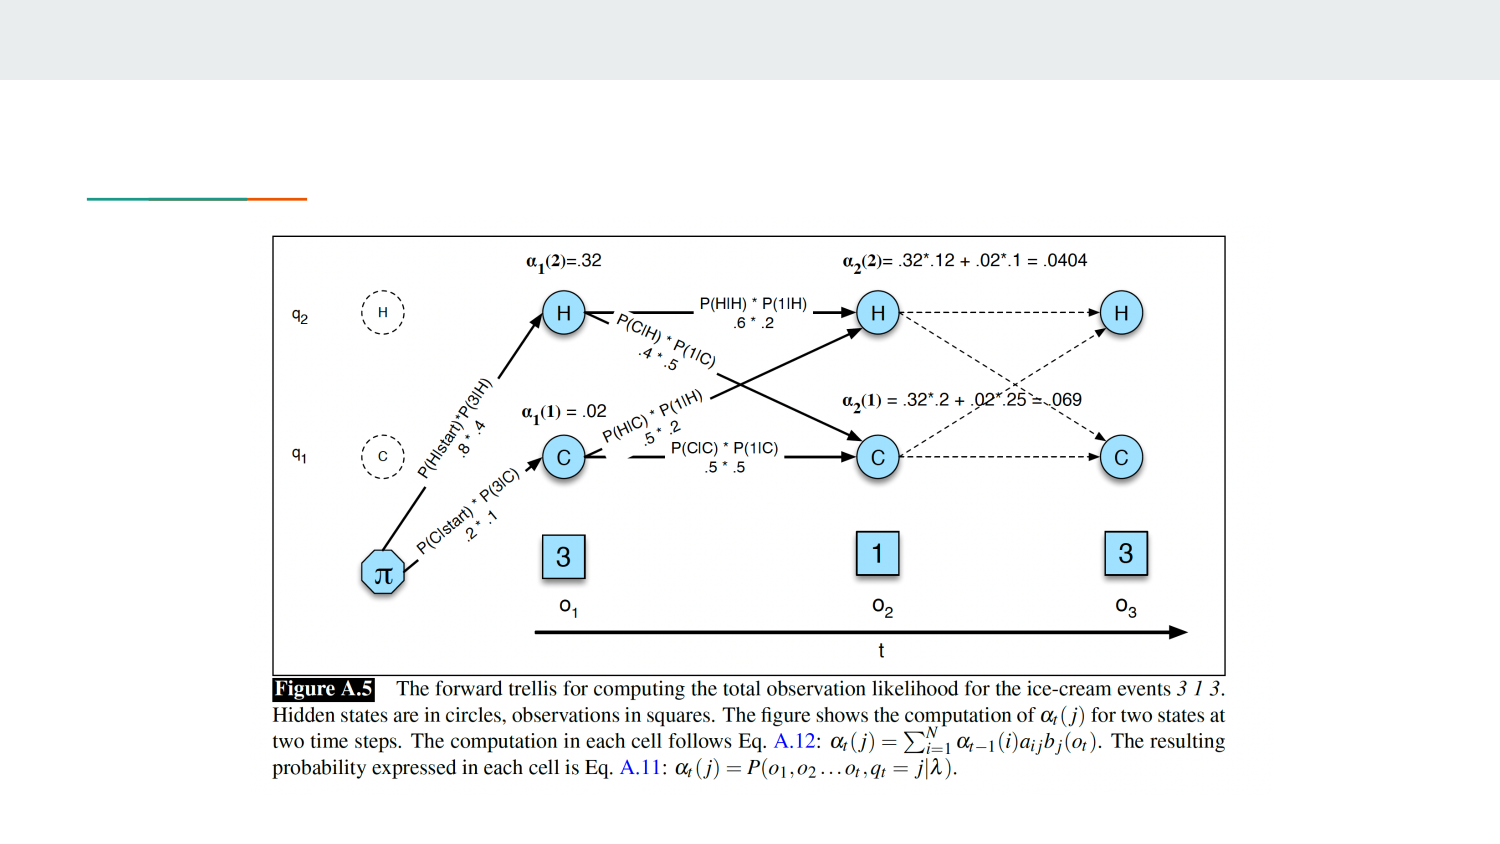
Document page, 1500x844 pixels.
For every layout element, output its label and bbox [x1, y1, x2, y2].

picture [249, 215, 1275, 795]
